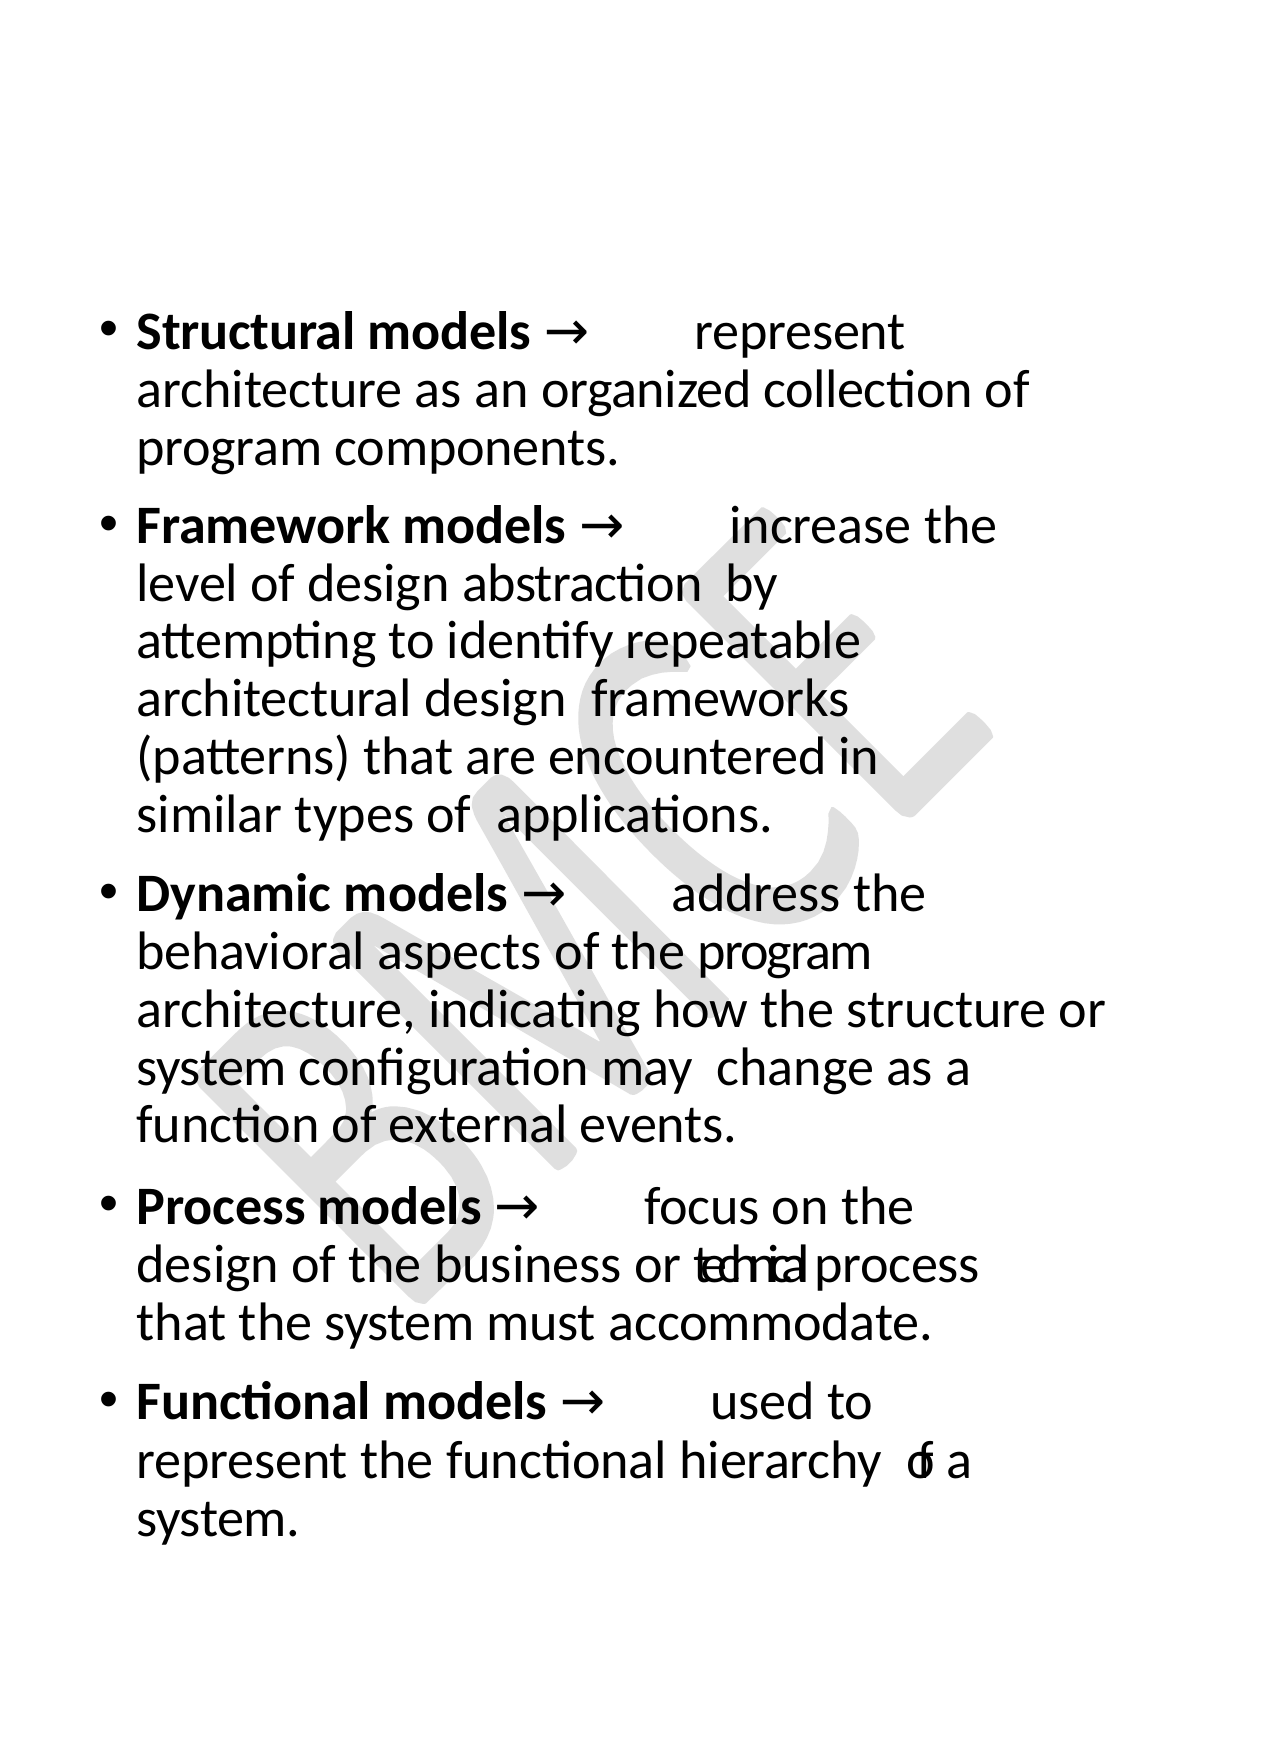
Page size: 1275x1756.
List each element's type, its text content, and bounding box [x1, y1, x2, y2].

text_box Structural models → represent architecture as an organized collection of program components. Framework models → increase the level of design abstraction by attempting to identify repeatable architectural design frameworks (patterns) that are encountered in similar types of applications. Dynamic models → address the behavioral aspects of the program architecture, indicating how the structure or system configuration may change as a function of external events. Process models → focus on the design of the business or technical process that the system must accommodate. Functional models → used to represent the functional hierarchy of a system. [97, 292, 1112, 1548]
